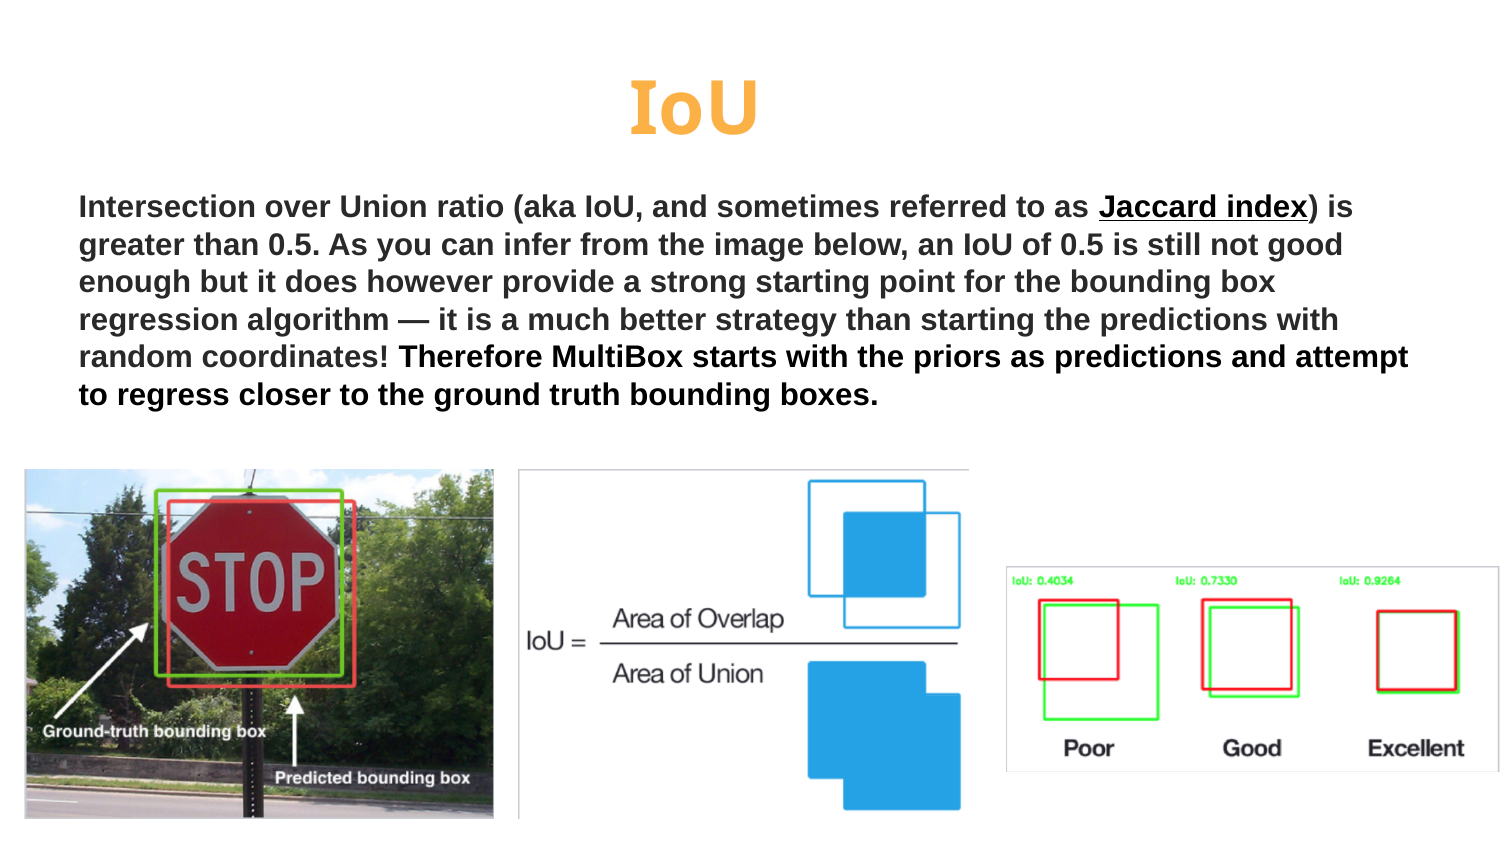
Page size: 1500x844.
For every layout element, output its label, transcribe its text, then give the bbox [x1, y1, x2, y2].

picture [24, 469, 494, 819]
picture [1006, 566, 1500, 772]
text_box Intersection over Union ratio (aka IoU, and sometimes referred to as Jaccard index) is greater than 0.5. As you can infer from the image below, an IoU of 0.5 is still not good enough but it does however provide a strong starting point for the bounding box regression algorithm — it is a much better strategy than starting the predictions with random coordinates! Therefore MultiBox starts with the priors as predictions and attempt to regress closer to the ground truth bounding boxes. [63, 171, 1437, 427]
picture [518, 469, 969, 819]
title IoU [614, 44, 805, 162]
